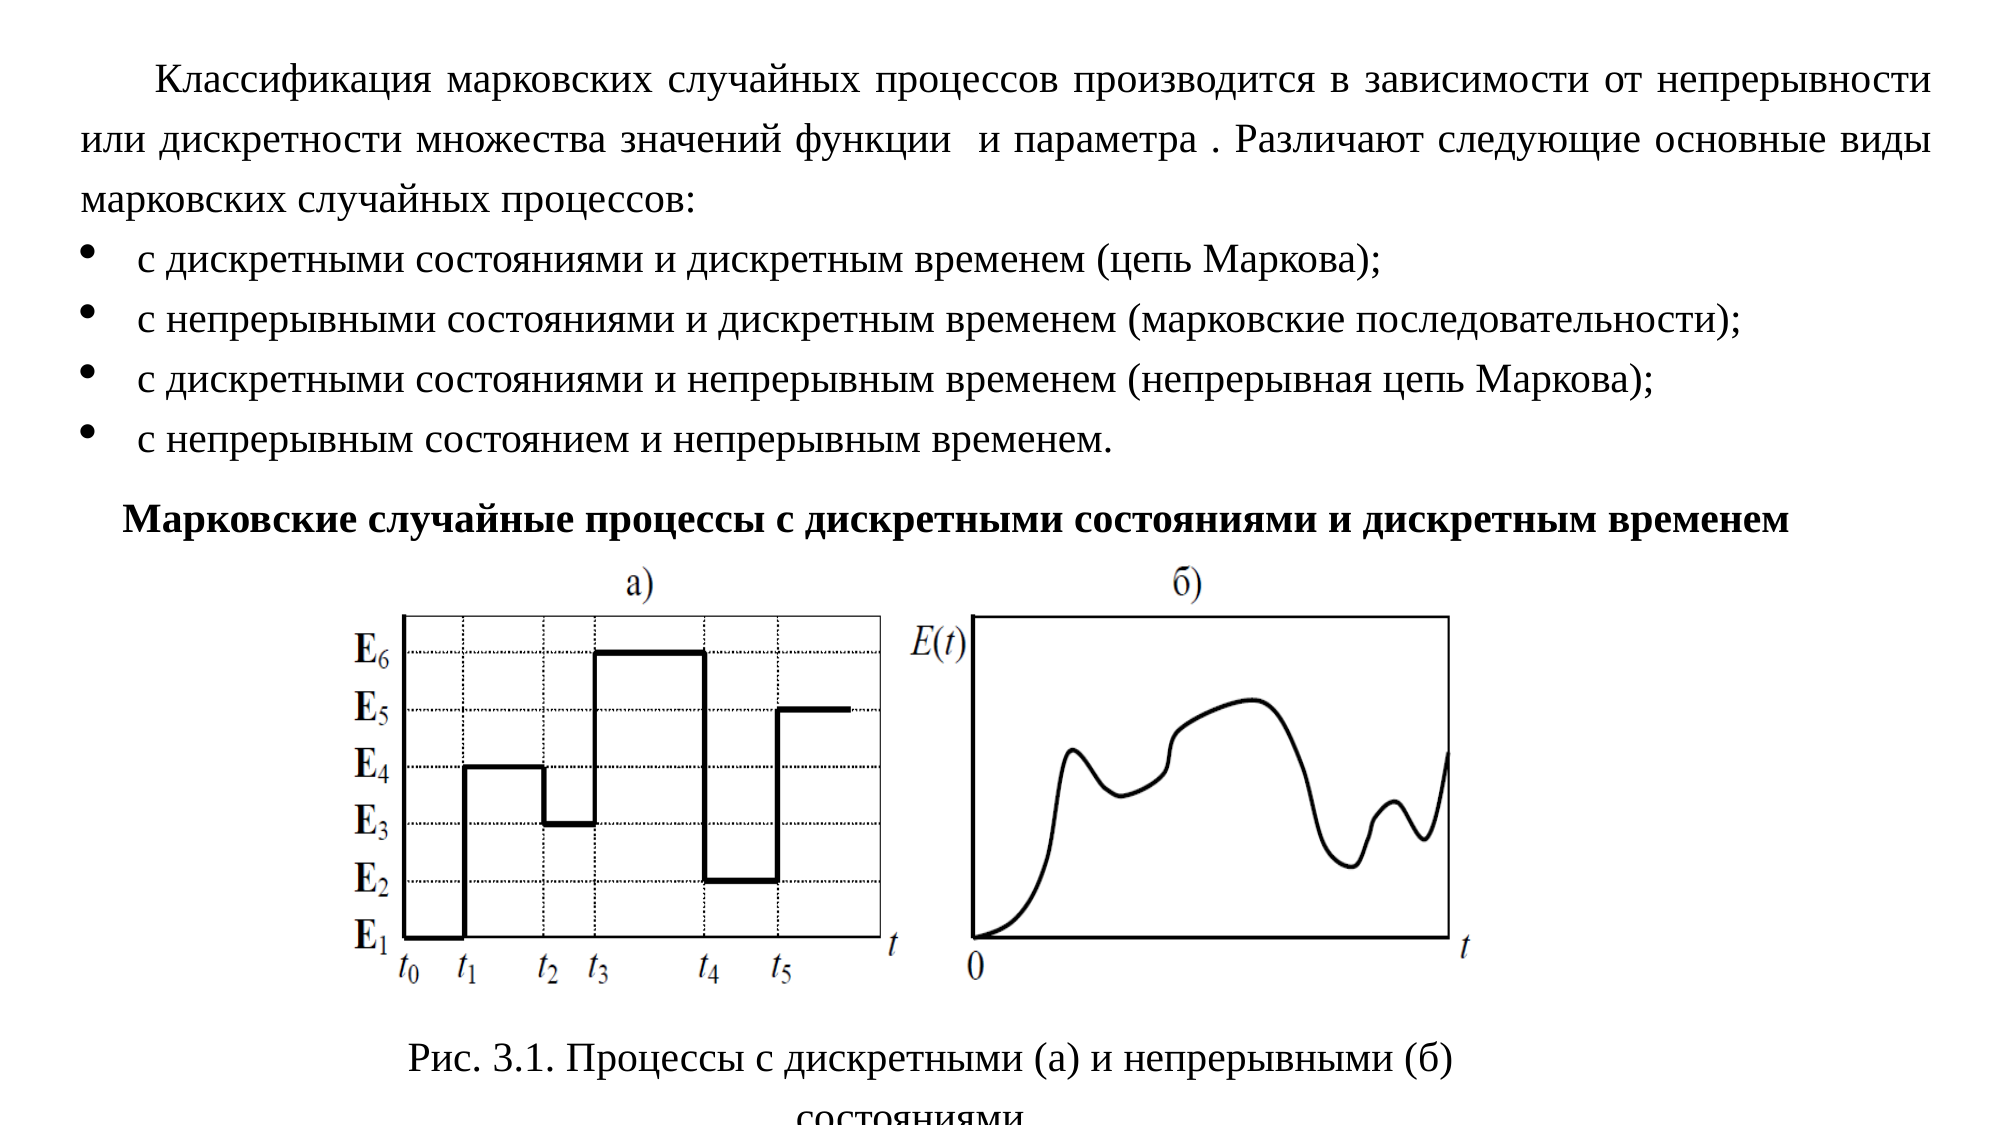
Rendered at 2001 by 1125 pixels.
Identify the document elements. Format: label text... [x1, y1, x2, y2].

text_box Рис. 3.1. Процессы с дискретными (а) и непрерывными (б) состояниями [252, 1012, 1568, 1087]
text_box Марковские случайные процессы с дискретными состояниями и дискретным временем [66, 473, 1904, 548]
picture [346, 548, 1474, 991]
